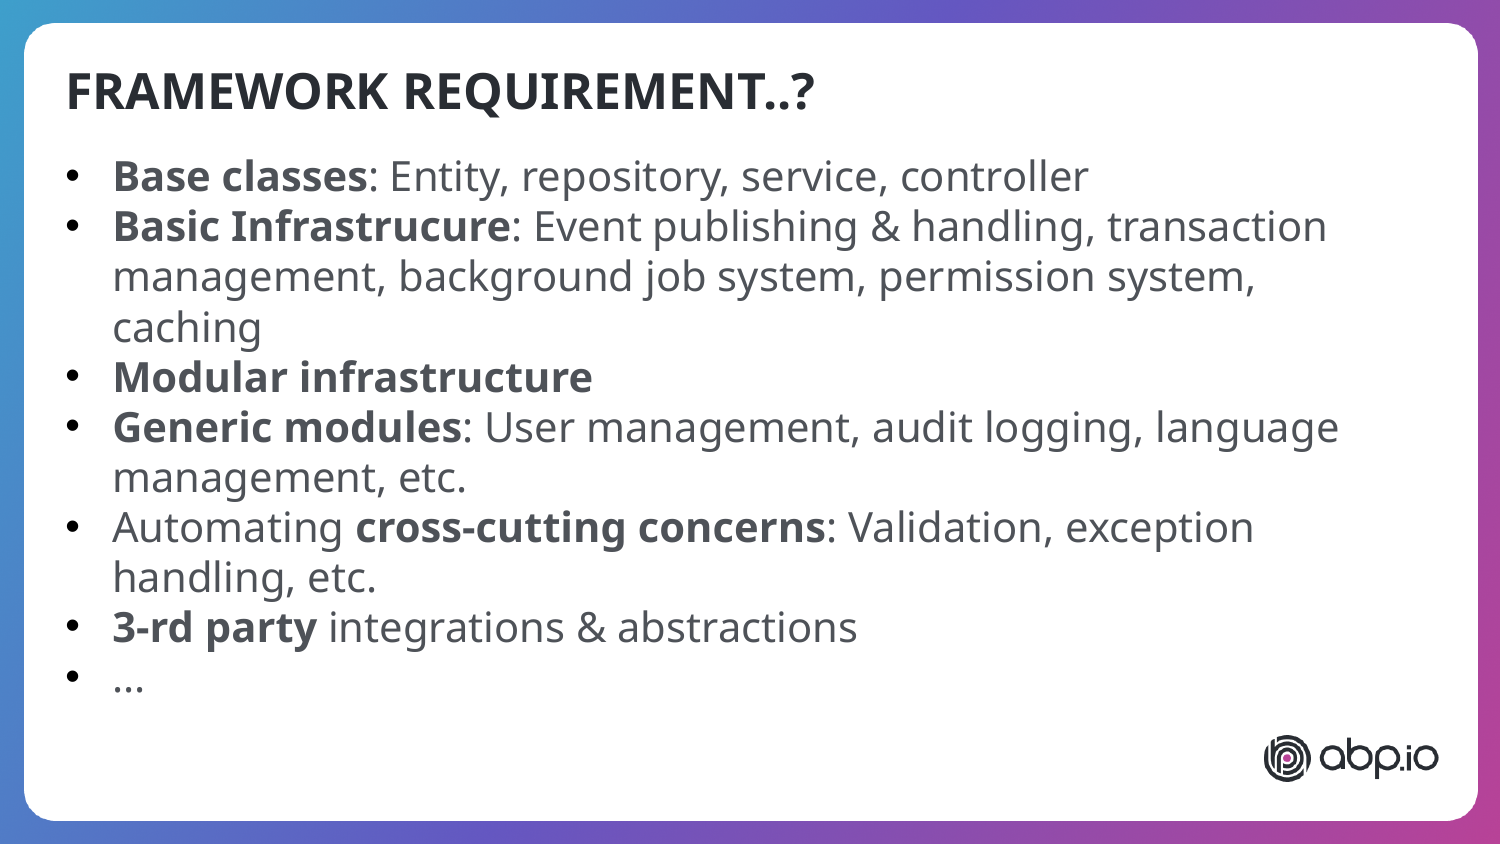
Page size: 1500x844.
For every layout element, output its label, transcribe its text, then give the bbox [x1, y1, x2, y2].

text_box FRAMEWORK REQUIREMENT..? [50, 44, 1430, 135]
picture [0, 0, 1500, 844]
text_box Base classes: Entity, repository, service, controller Basic Infrastrucure: Event publishing & handling, transaction management, background job system, permission system, caching Modular infrastructure Generic modules: User management, audit logging, language management, etc. Automating cross-cutting concerns: Validation, exception handling, etc. 3-rd party integrations & abstractions ... [50, 135, 1430, 722]
